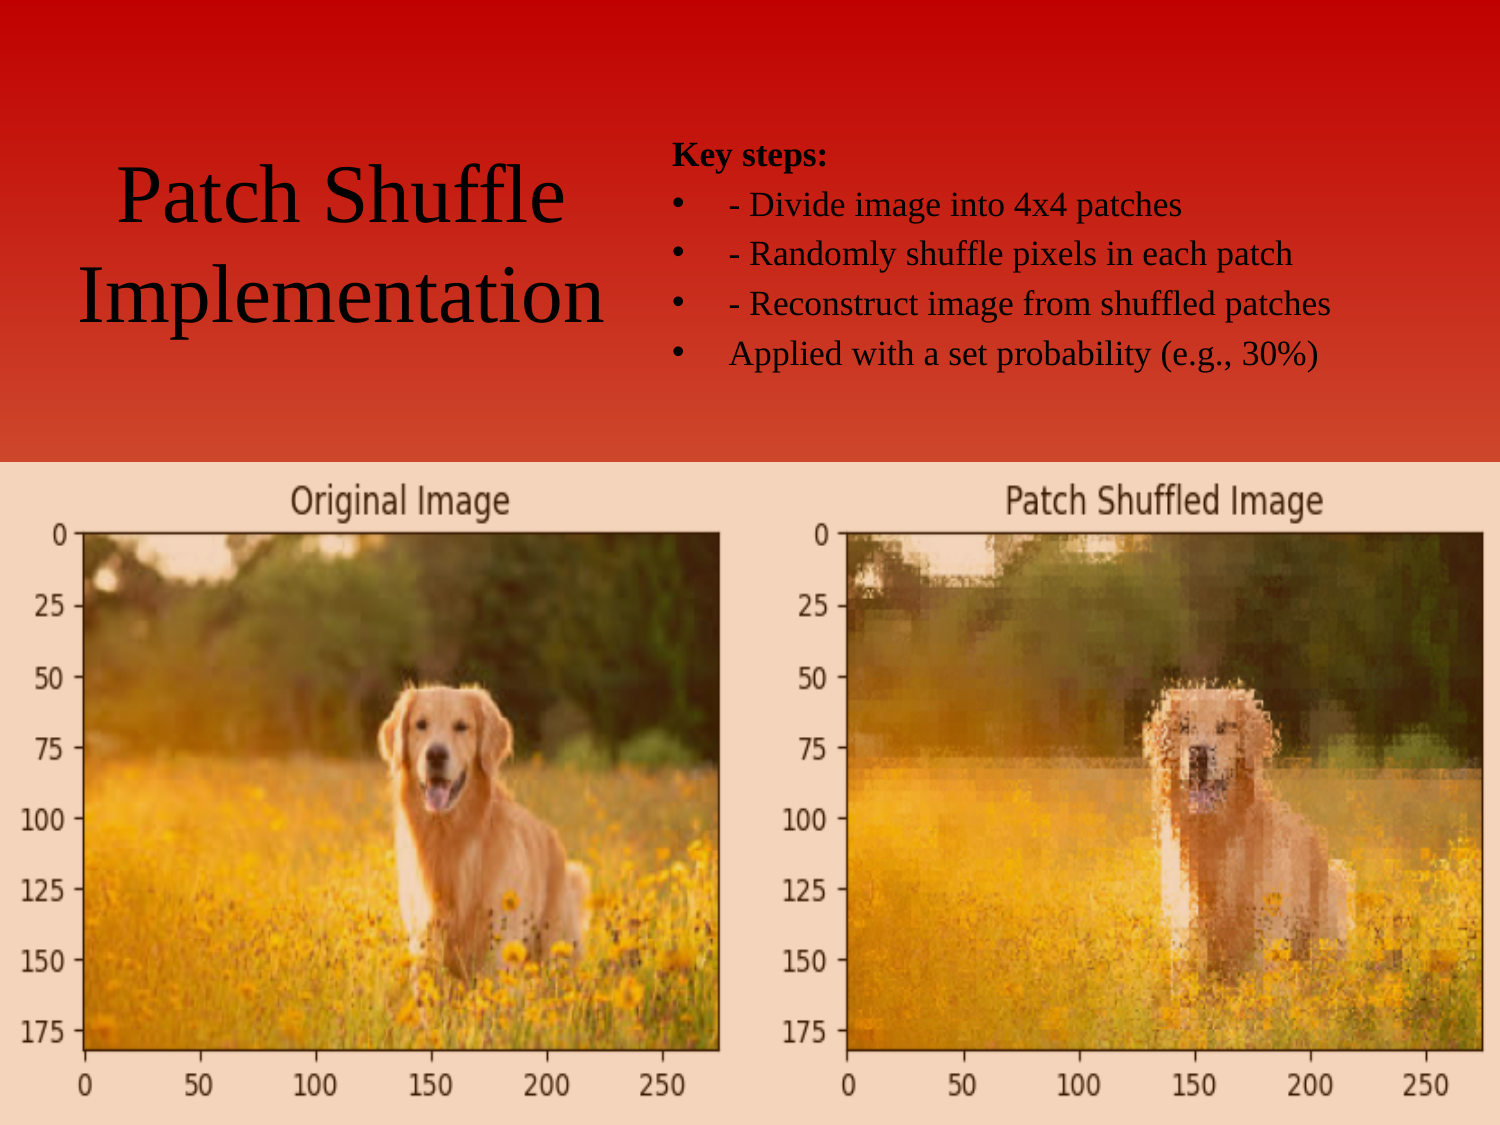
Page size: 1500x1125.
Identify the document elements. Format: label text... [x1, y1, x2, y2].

picture [0, 462, 1500, 1125]
title Patch Shuffle Implementation [26, 131, 657, 414]
list Key steps: - Divide image into 4x4 patches - Randomly shuffle pixels in each patch - Reconstruct image from shuffled patches Applied with a set probability (e.g., 30%) [657, 123, 1397, 414]
